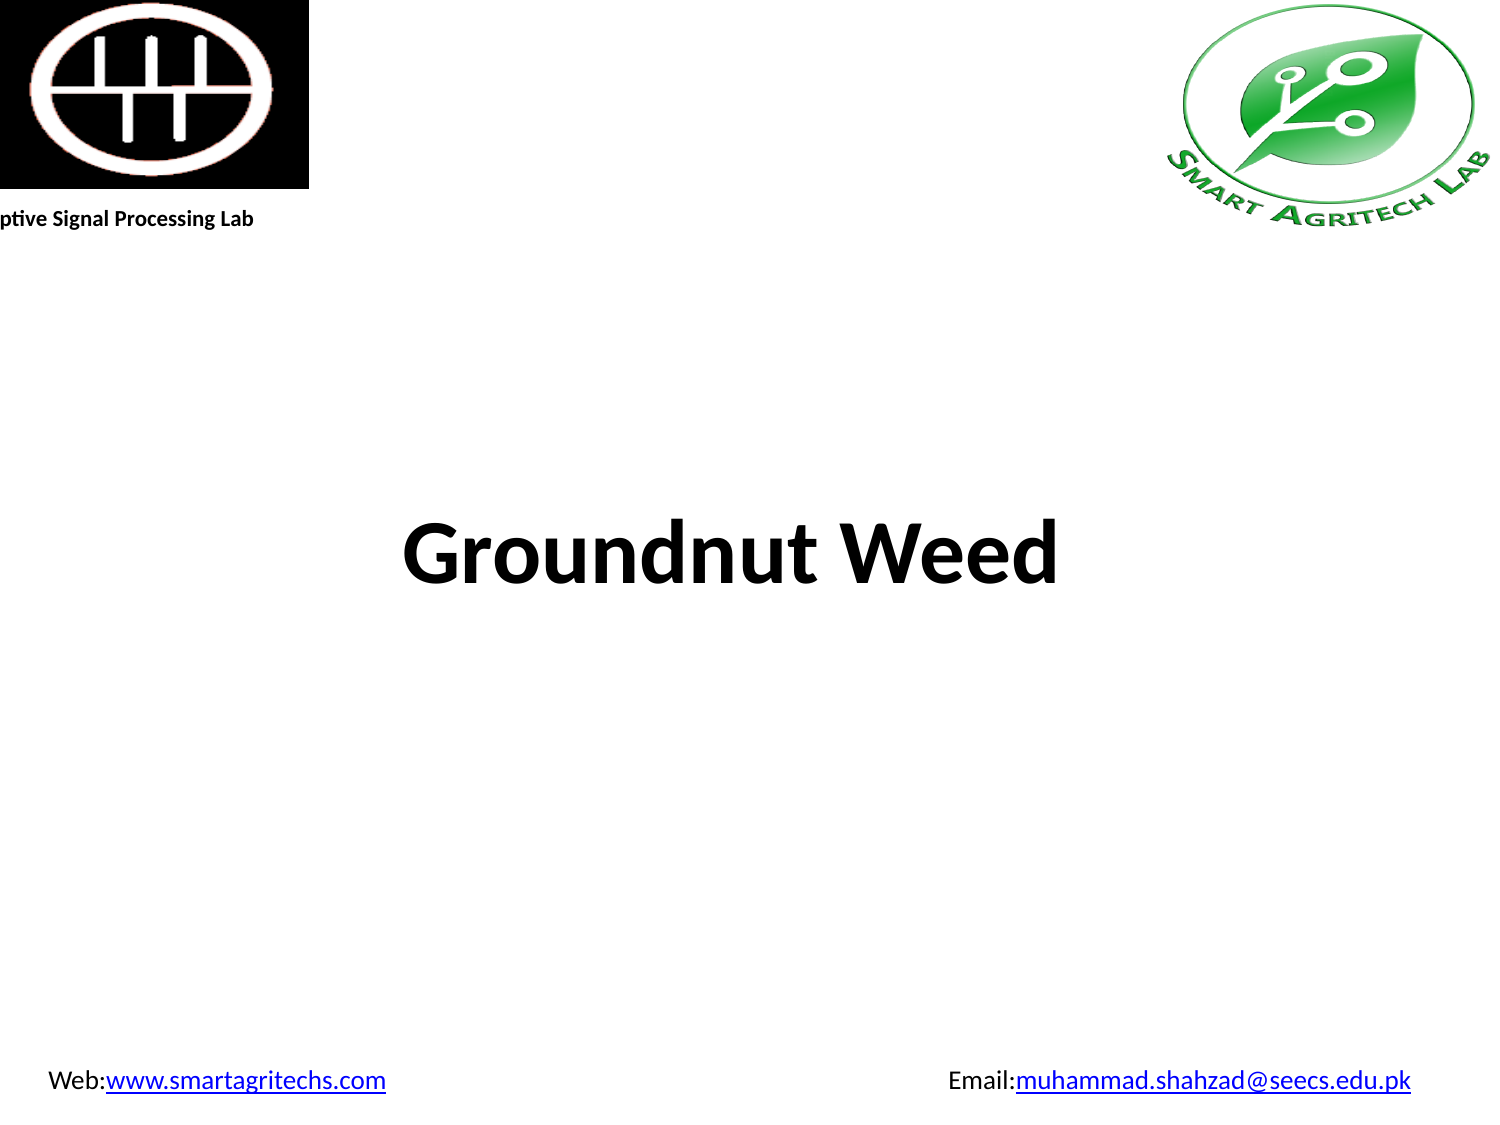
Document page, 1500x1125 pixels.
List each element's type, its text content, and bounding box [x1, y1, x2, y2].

text_box Web:www.smartagritechs.com Email:muhammad.shahzad@seecs.edu.pk [44, 1060, 1420, 1098]
text_box Groundnut Weed [89, 478, 1375, 604]
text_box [0, 0, 310, 239]
picture [1140, 1, 1500, 247]
